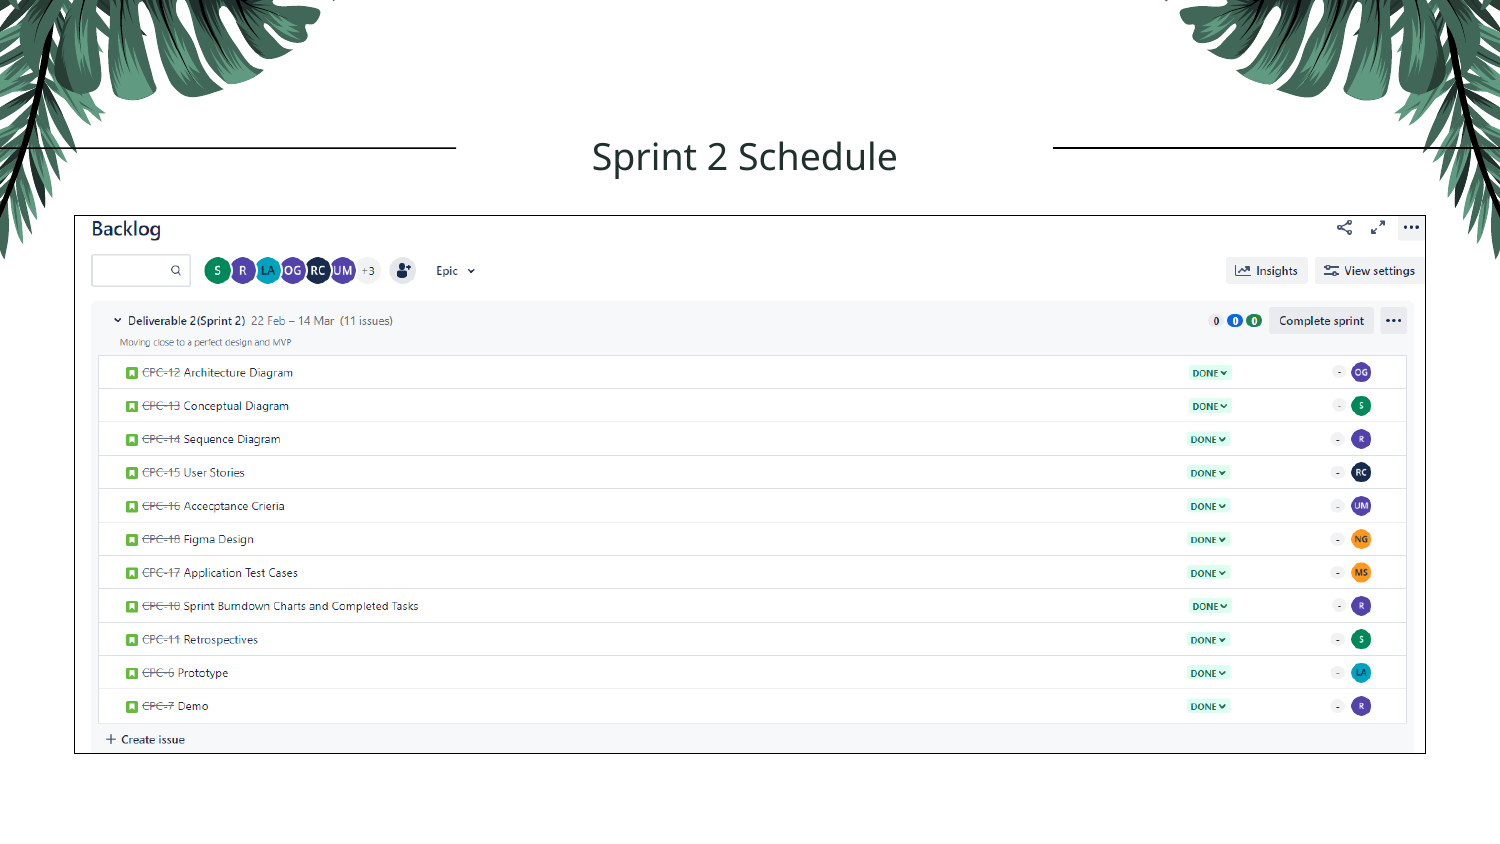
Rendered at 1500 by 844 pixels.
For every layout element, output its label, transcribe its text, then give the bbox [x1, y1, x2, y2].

picture [74, 215, 1426, 754]
title Sprint 2 Schedule [446, 103, 1054, 193]
